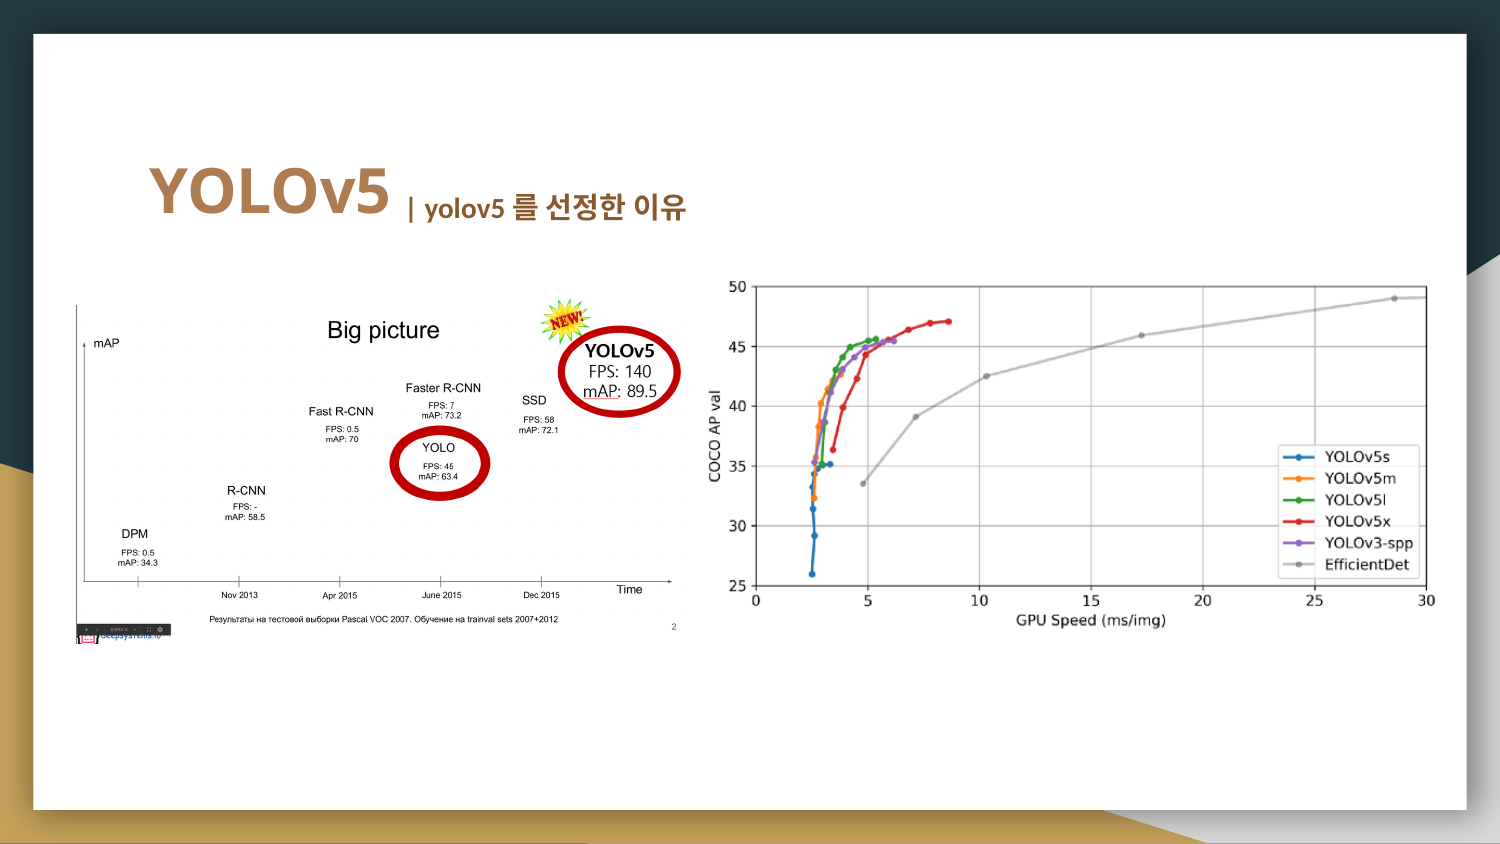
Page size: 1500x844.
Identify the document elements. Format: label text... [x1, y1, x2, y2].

text_box | yolov5를 선정한 이유 [389, 173, 934, 239]
title YOLOv5 [134, 136, 1366, 292]
picture [693, 264, 1451, 644]
picture [60, 292, 688, 644]
